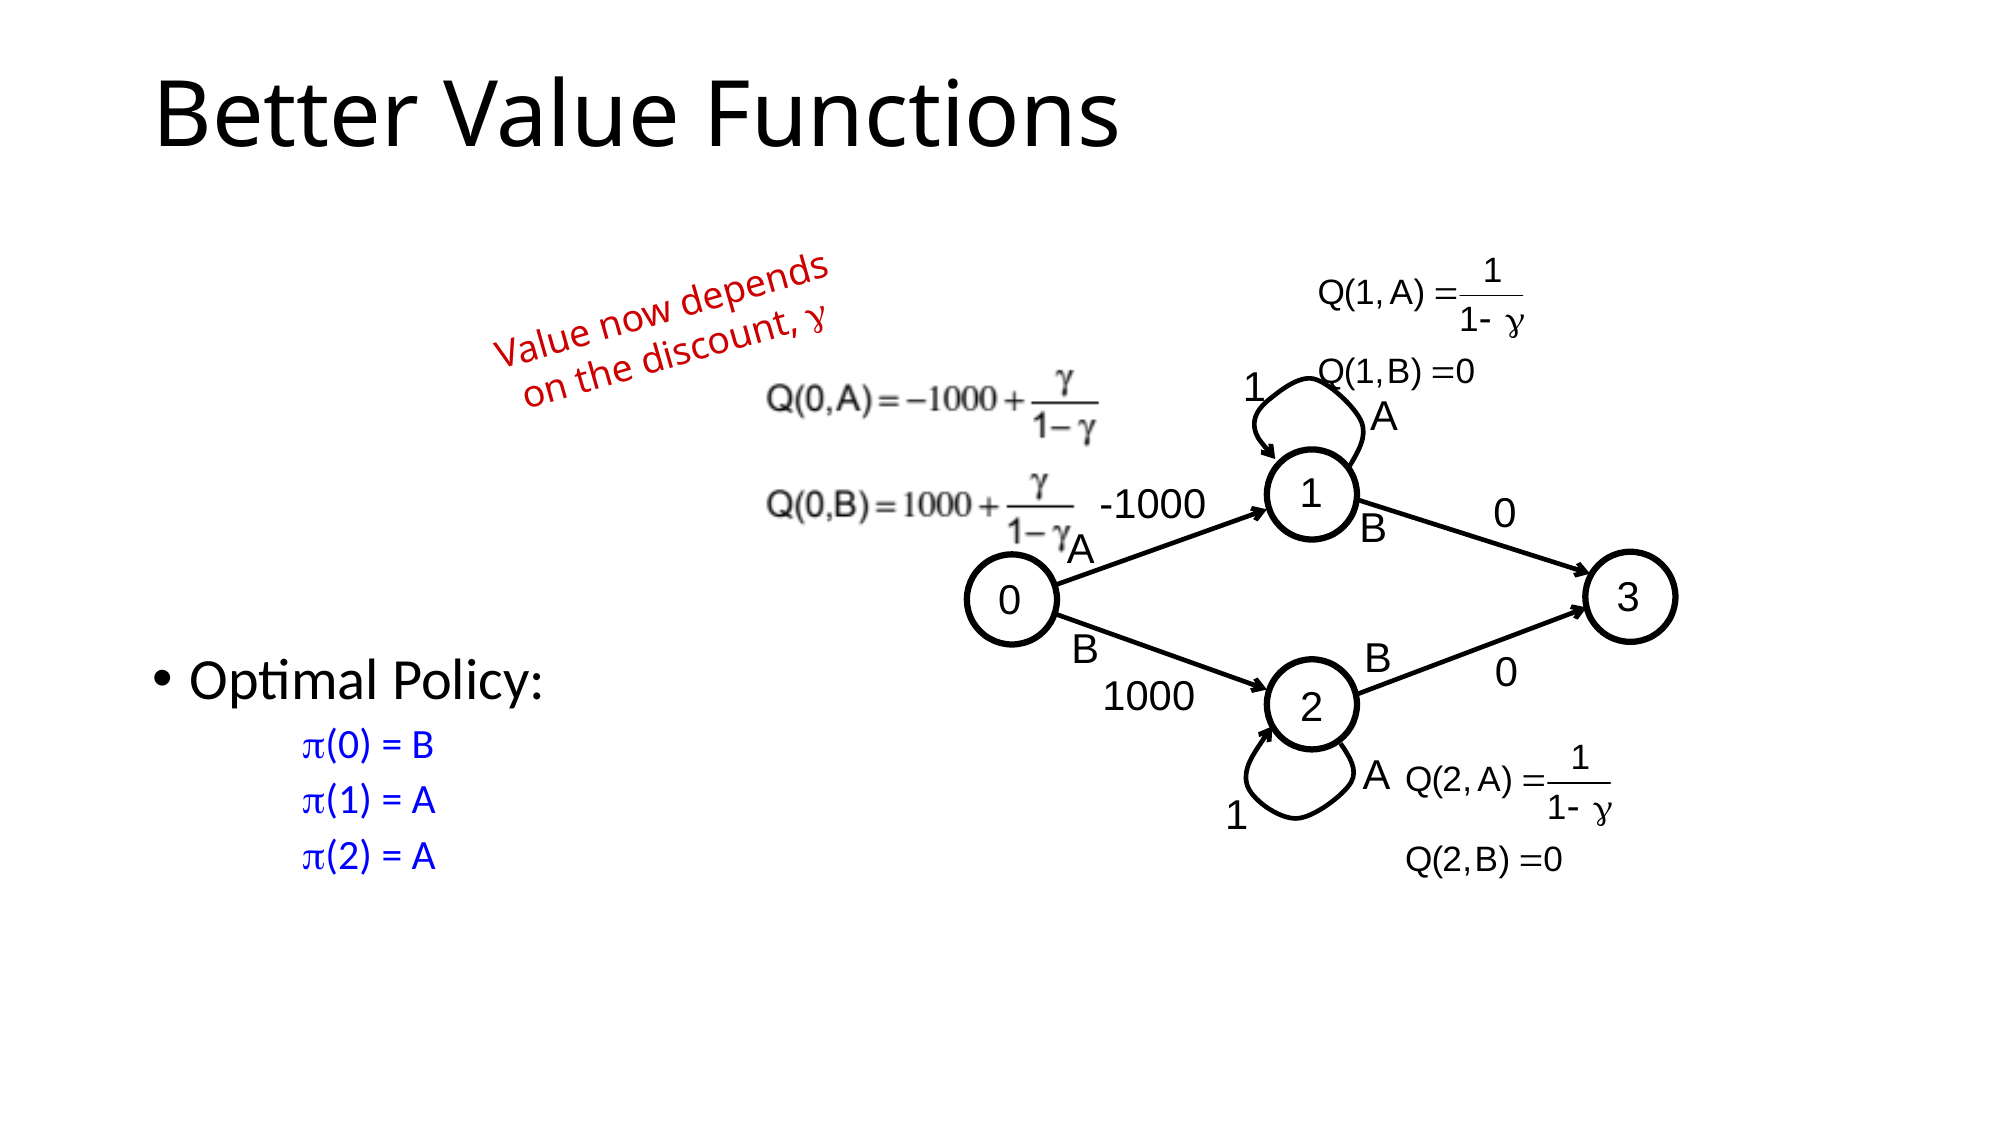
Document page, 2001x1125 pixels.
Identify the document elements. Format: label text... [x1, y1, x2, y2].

list Optimal Policy: p(0) = B p(1) = A p(2) = A [137, 299, 1863, 1014]
title Better Value Functions [137, 7, 1863, 226]
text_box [1313, 246, 1531, 400]
text_box 1000 [1087, 661, 1211, 727]
text_box [1245, 726, 1354, 819]
text_box [1585, 551, 1676, 642]
text_box A [1347, 740, 1400, 806]
text_box B [1349, 623, 1407, 689]
text_box [1266, 460, 1357, 540]
text_box -1000 [1101, 469, 1222, 534]
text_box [1400, 734, 1619, 887]
text_box 2 [1285, 671, 1339, 737]
text_box 3 [1601, 562, 1655, 628]
text_box [1211, 669, 1267, 692]
text_box A [1355, 400, 1413, 446]
text_box Value now depends on the discount, g [473, 228, 862, 432]
text_box [1508, 605, 1587, 637]
text_box 1 [1210, 780, 1264, 846]
text_box 0 [983, 565, 1037, 630]
text_box B [1344, 493, 1403, 559]
text_box [966, 556, 1057, 645]
text_box B [1056, 614, 1114, 679]
text_box 1 [1228, 352, 1282, 418]
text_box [763, 355, 1101, 556]
text_box 1 [1284, 460, 1338, 524]
text_box [1266, 659, 1357, 742]
text_box 0 [1478, 478, 1532, 544]
text_box 0 [1480, 637, 1534, 702]
text_box [1254, 378, 1364, 467]
text_box [1222, 507, 1267, 526]
text_box A [1052, 534, 1110, 580]
